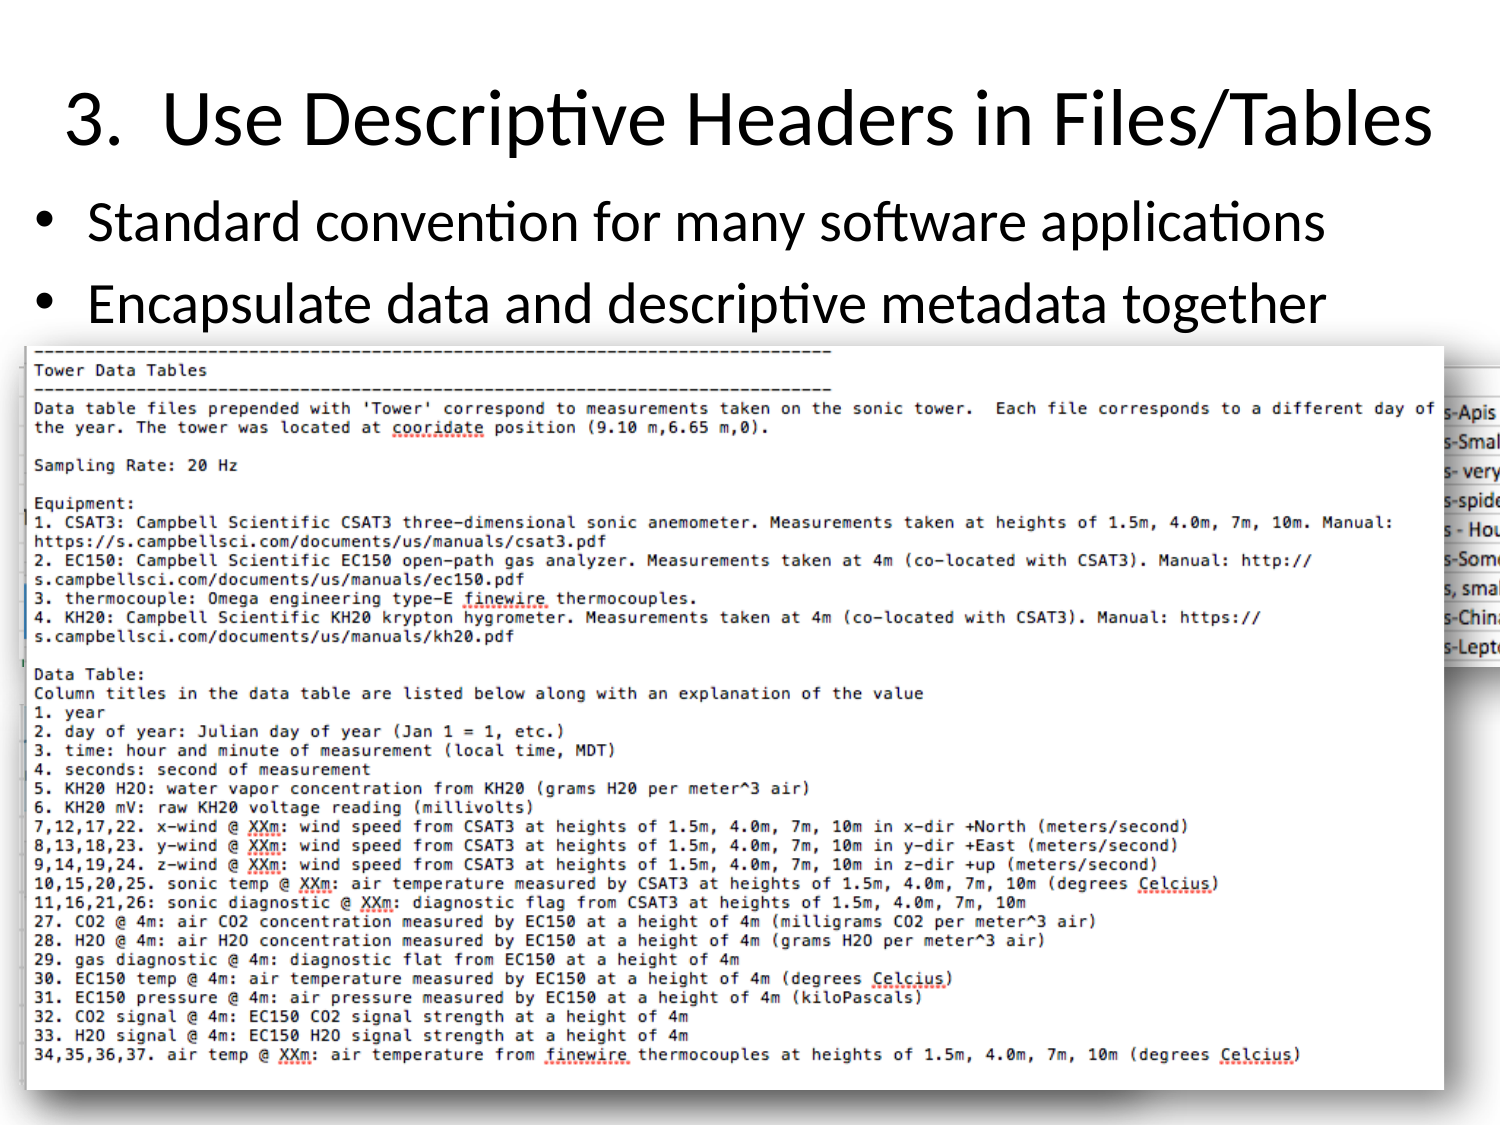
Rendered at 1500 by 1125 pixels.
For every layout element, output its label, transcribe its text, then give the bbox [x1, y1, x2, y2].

picture [19, 346, 1500, 1090]
list Standard convention for many software applications Encapsulate data and descriptive metadata together [19, 175, 1481, 342]
title 3. Use Descriptive Headers in Files/Tables [0, 19, 1500, 207]
